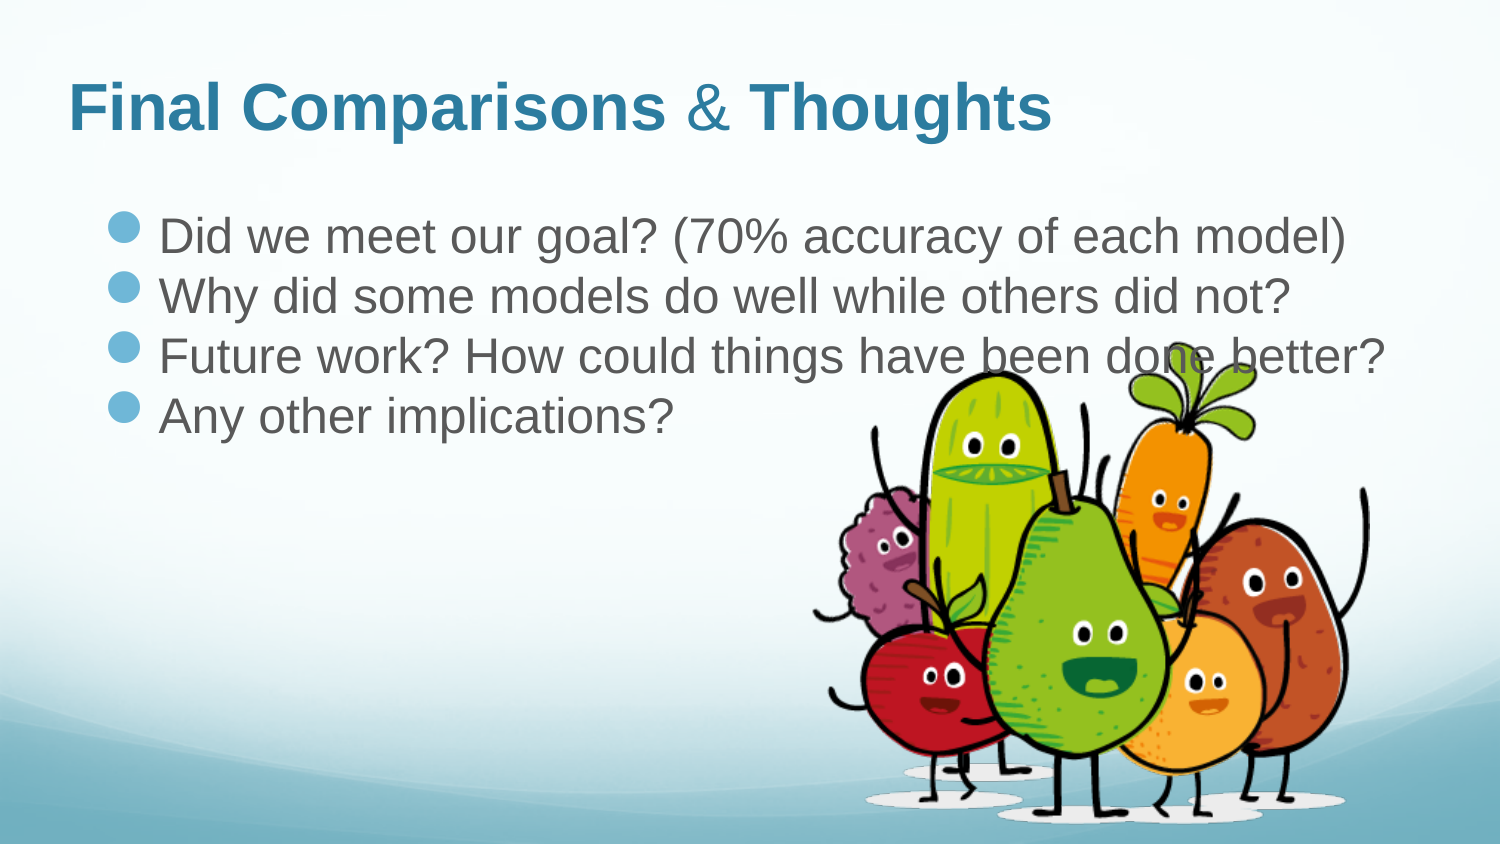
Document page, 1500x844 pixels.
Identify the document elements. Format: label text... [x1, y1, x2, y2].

list Did we meet our goal? (70% accuracy of each model) Why did some models do well while others did not? Future work? How could things have been done better? Any other implications? [51, 189, 1449, 750]
picture [806, 340, 1370, 844]
title Final Comparisons & Thoughts [56, 33, 1446, 175]
